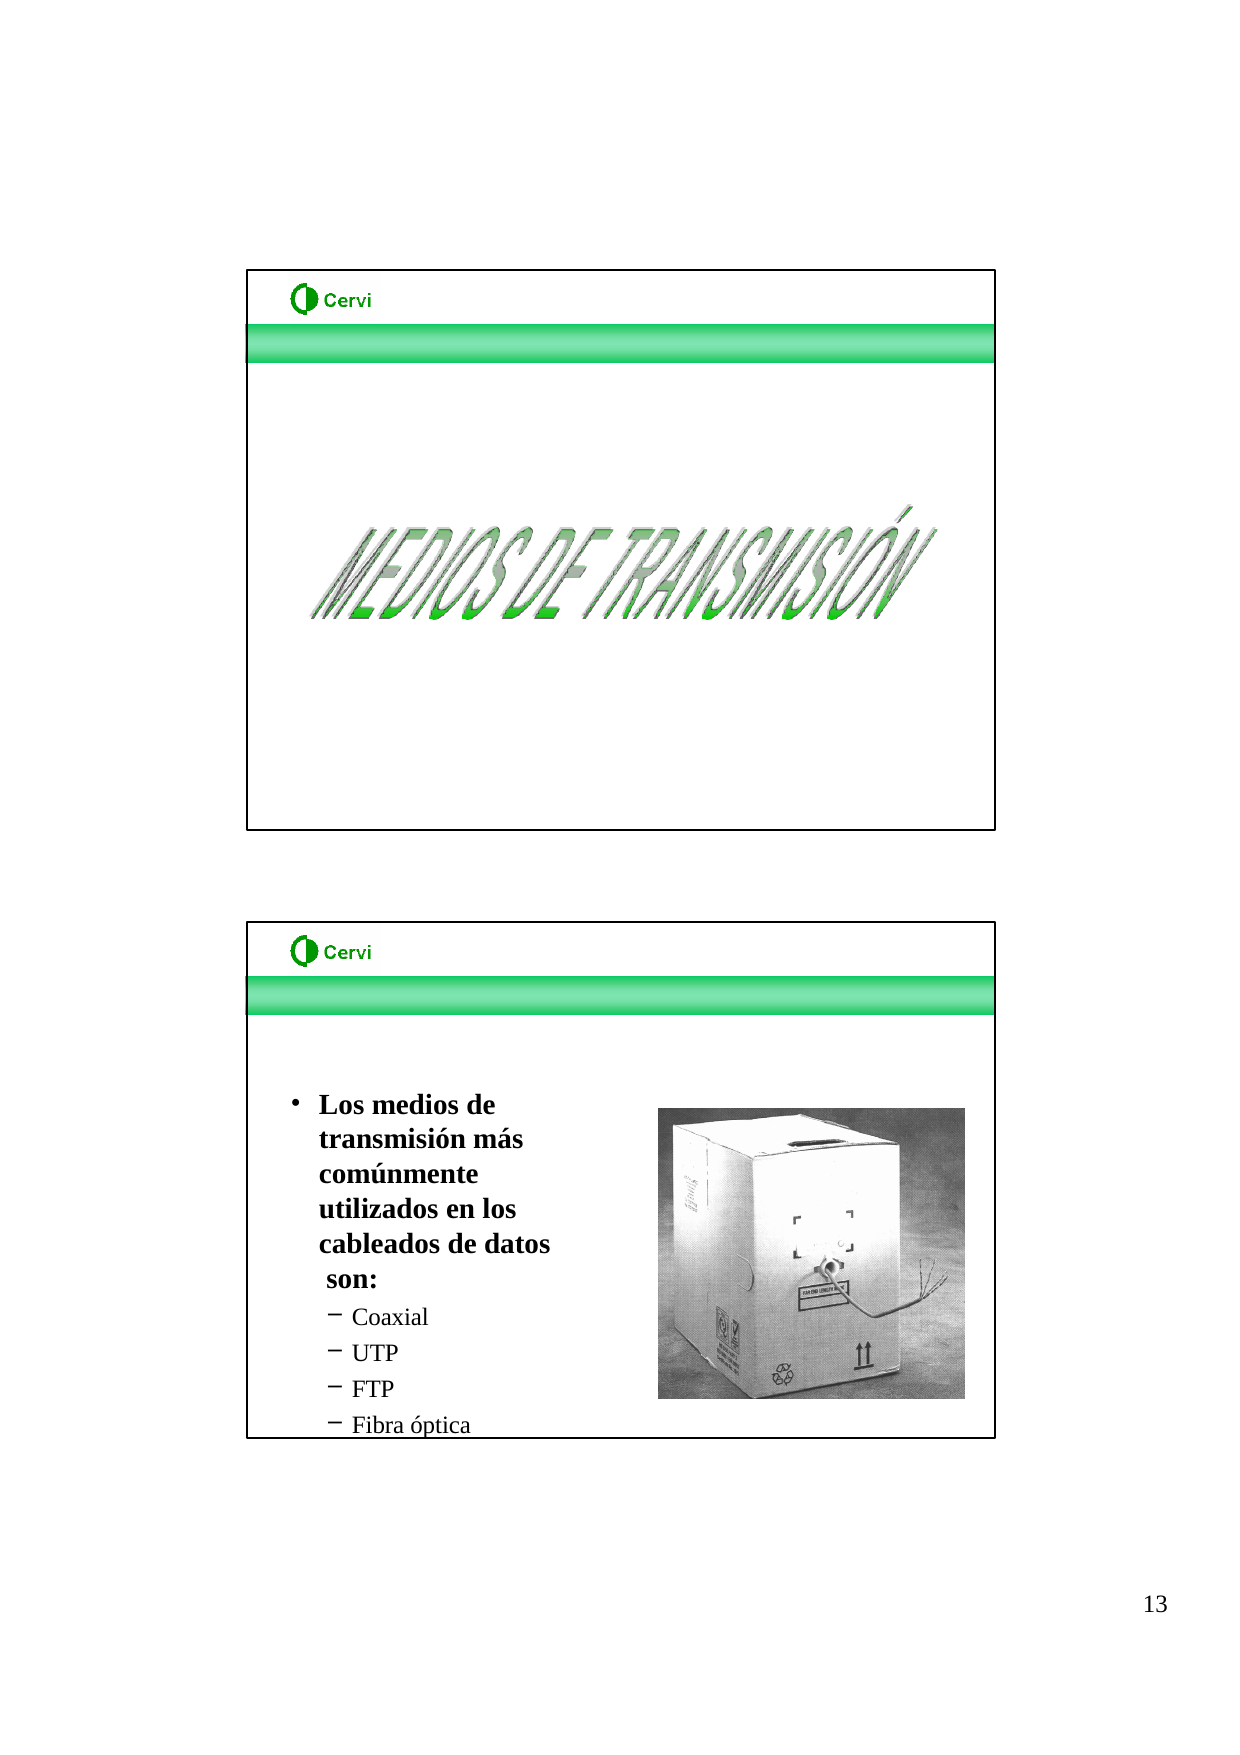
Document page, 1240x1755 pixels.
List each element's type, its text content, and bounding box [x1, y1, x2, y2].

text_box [245, 920, 996, 1015]
slide_number 10 [1136, 1587, 1177, 1755]
picture [658, 1107, 965, 1399]
text_box Los medios de transmisión más comúnmente utilizados en los cableados de datos son: Coaxial UTP FTP Fibra óptica [246, 1023, 995, 1439]
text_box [245, 268, 996, 832]
